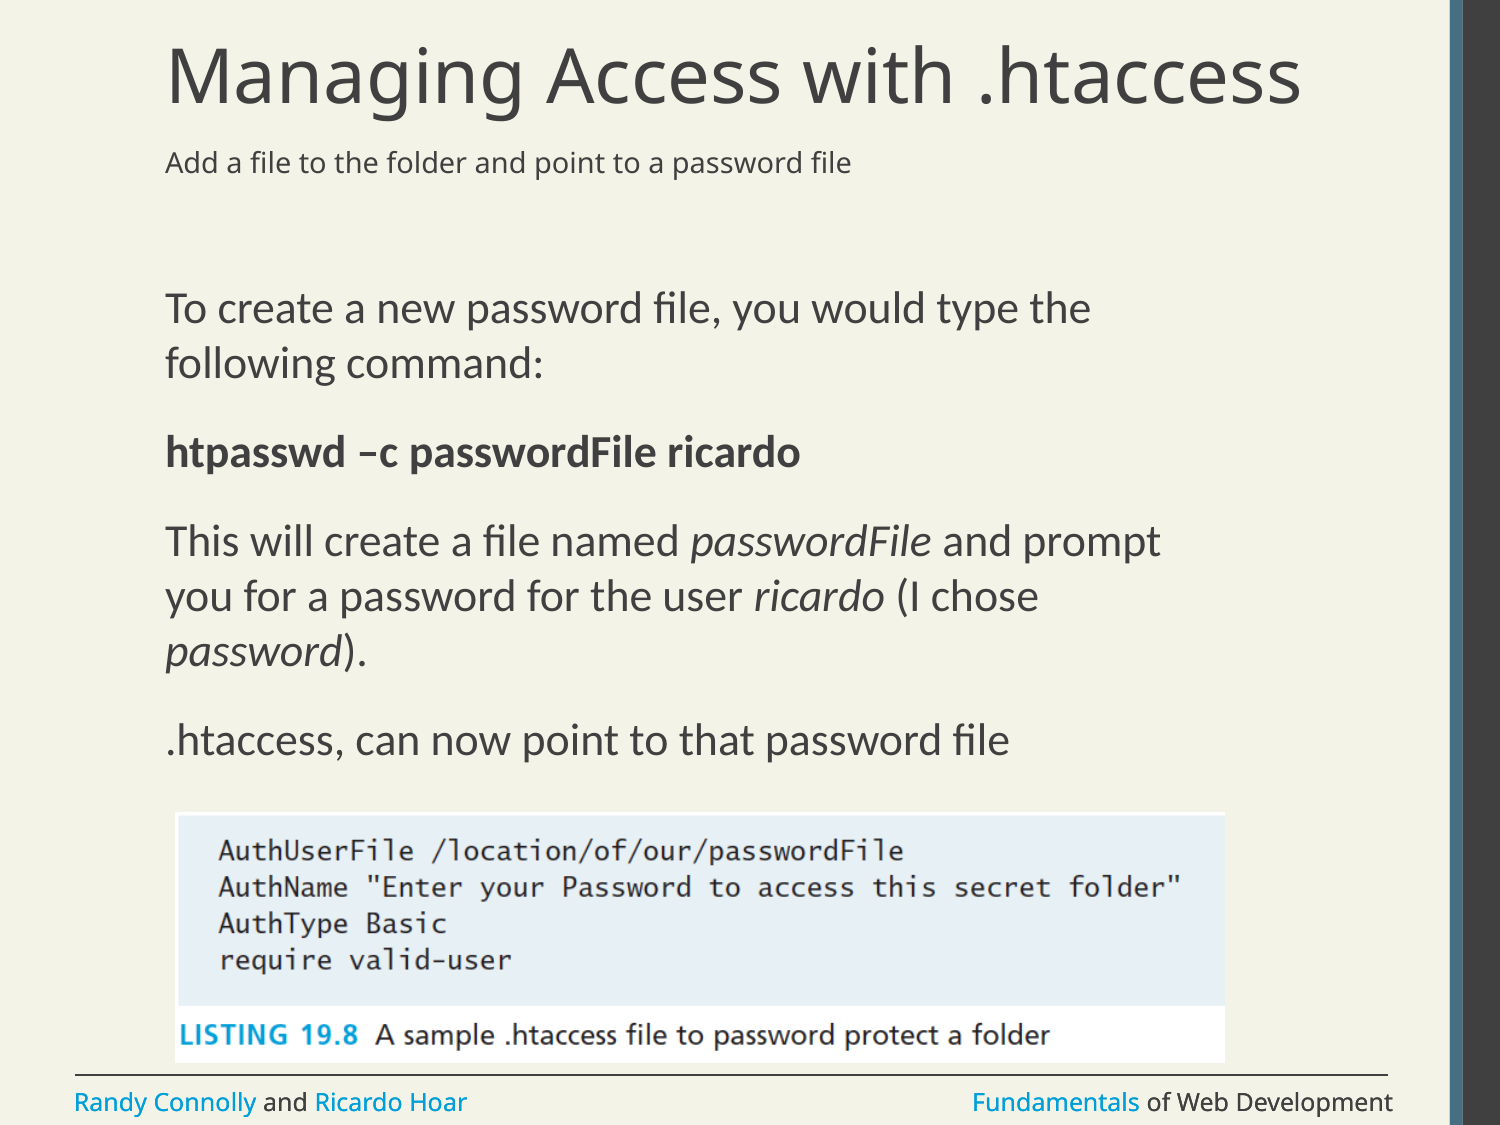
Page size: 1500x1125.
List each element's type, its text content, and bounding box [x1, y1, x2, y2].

list To create a new password file, you would type the following command: htpasswd –c passwordFile ricardo This will create a file named passwordFile and prompt you for a password for the user ricardo (I chose password). .htaccess, can now point to that password file [150, 270, 1200, 1013]
picture [175, 812, 1226, 1063]
list Add a file to the folder and point to a password file [150, 137, 1200, 188]
title Managing Access with .htaccess [150, 20, 1425, 188]
